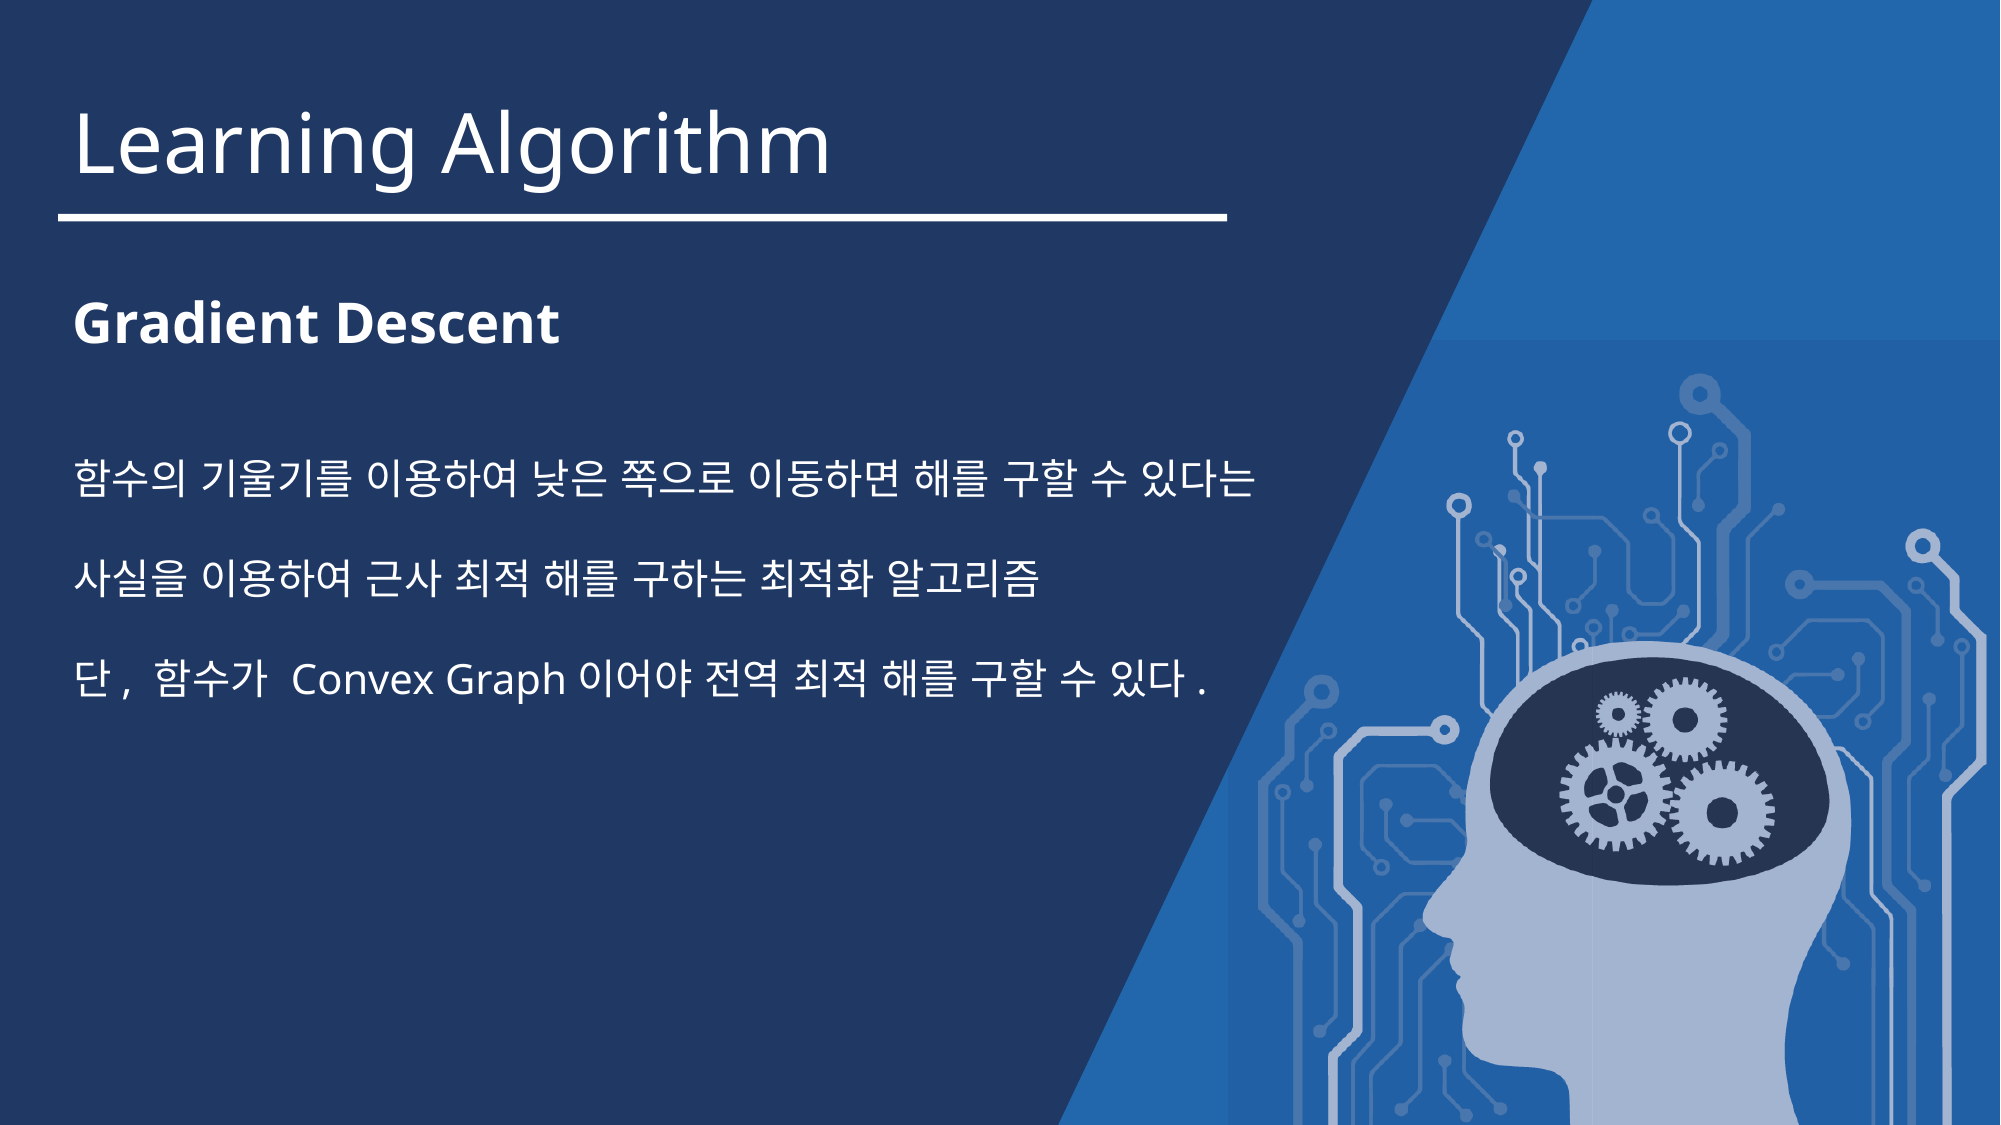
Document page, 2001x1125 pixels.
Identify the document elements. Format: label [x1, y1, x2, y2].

text_box [0, 0, 1593, 1125]
text_box [1593, 0, 2000, 1125]
